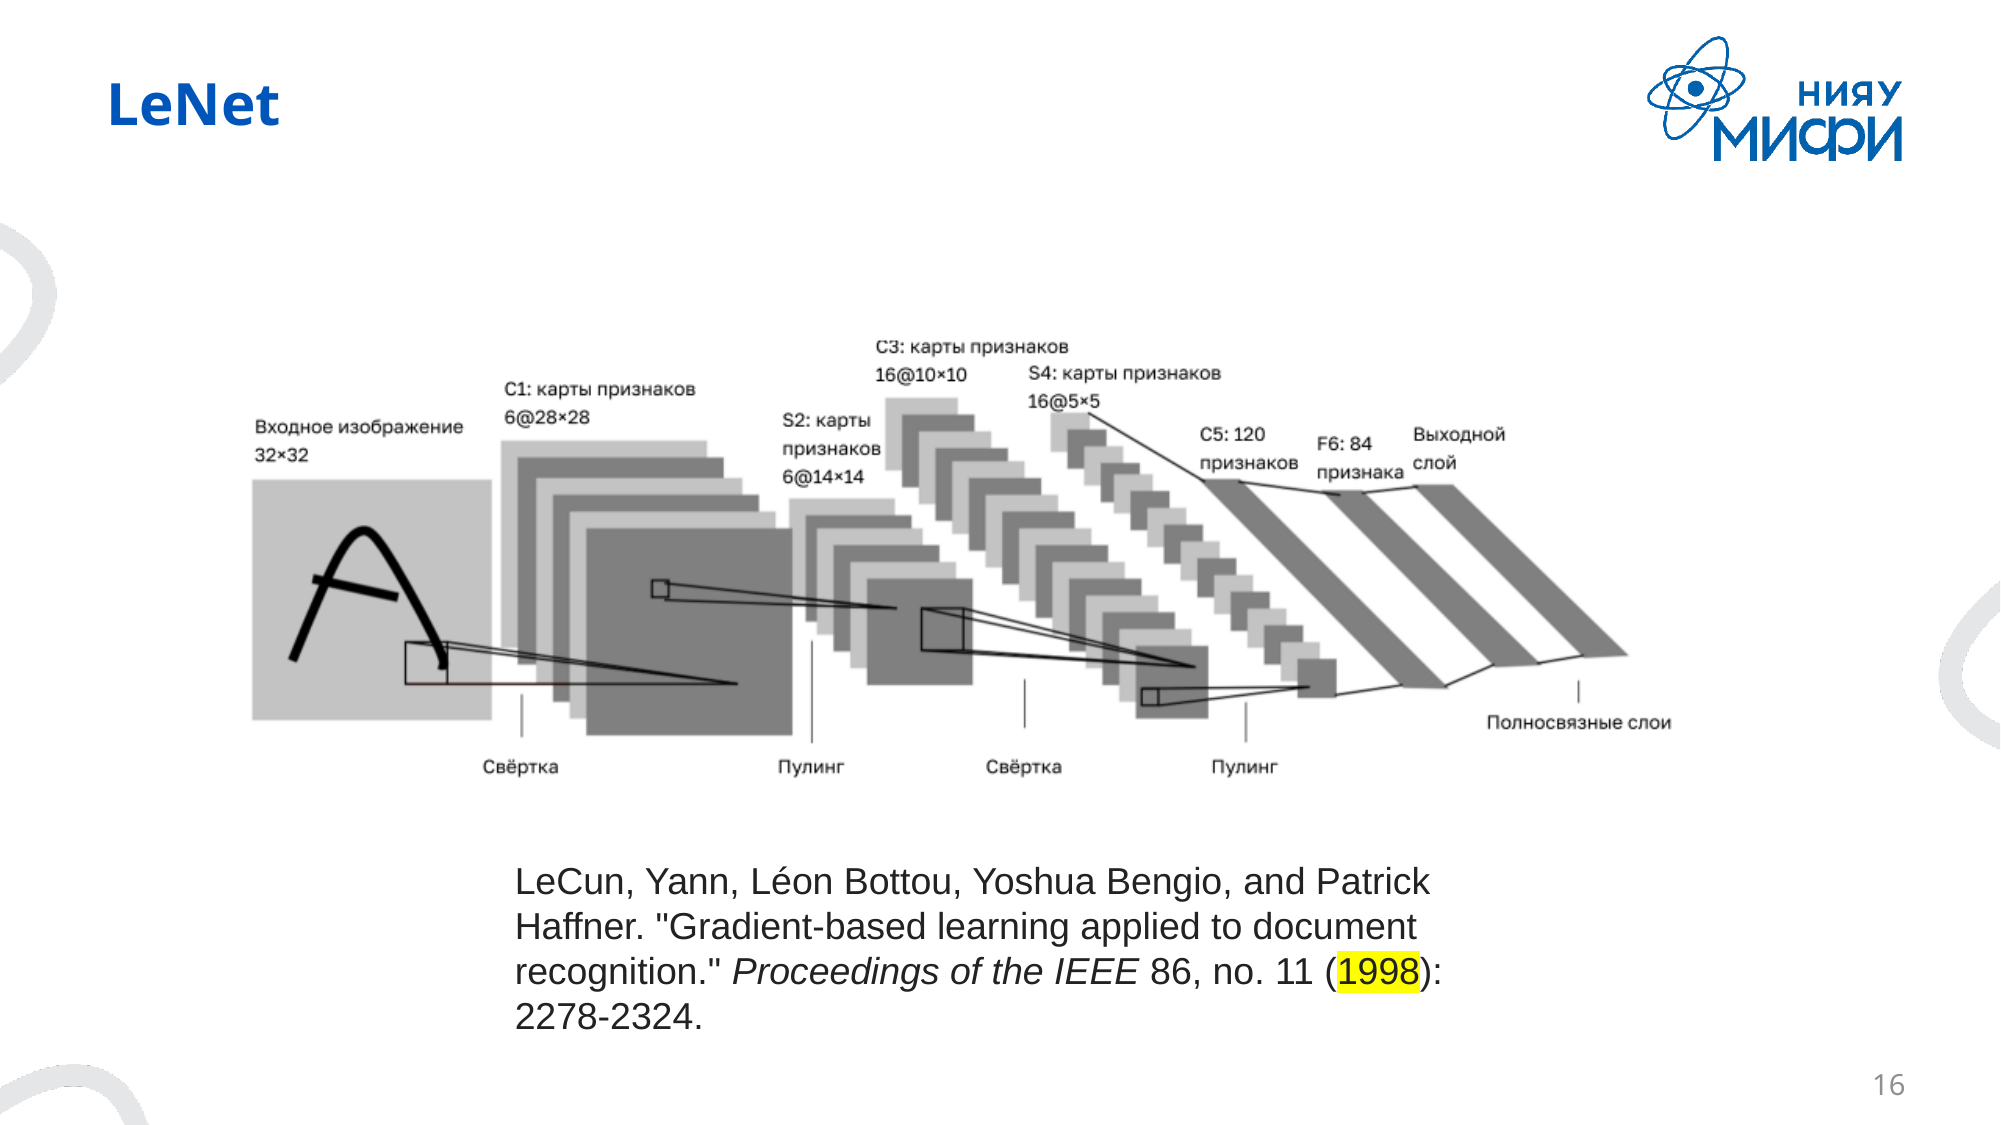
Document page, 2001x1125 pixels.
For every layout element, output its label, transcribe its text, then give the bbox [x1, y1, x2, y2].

picture [1637, 27, 1910, 173]
picture [236, 322, 1764, 803]
picture [1919, 554, 2001, 767]
picture [0, 208, 122, 456]
title LeNet [91, 58, 1601, 145]
text_box LeCun, Yann, Léon Bottou, Yoshua Bengio, and Patrick Haffner. "Gradient-based learning applied to document recognition." Proceedings of the IEEE 86, no. 11 (1998): 2278-2324. [500, 849, 1500, 1045]
picture [0, 1032, 162, 1125]
